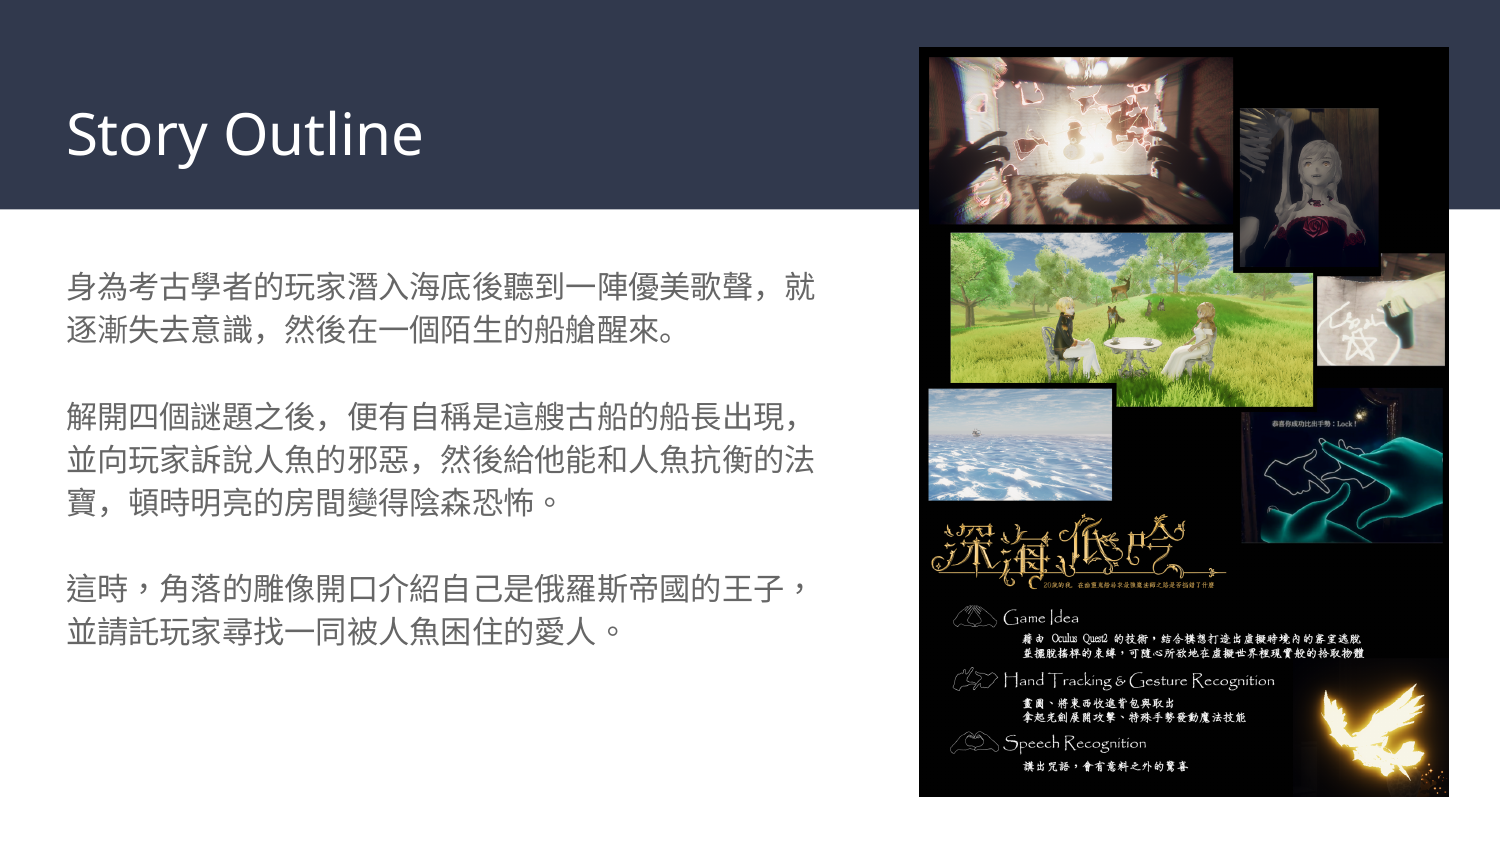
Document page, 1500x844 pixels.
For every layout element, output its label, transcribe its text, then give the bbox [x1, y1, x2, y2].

list 身為考古學者的玩家潛入海底後聽到一陣優美歌聲，就逐漸失去意識，然後在一個陌生的船艙醒來。 解開四個謎題之後，便有自稱是這艘古船的船長出現，並向玩家訴說人魚的邪惡，然後給他能和人魚抗衡的法寶，頓時明亮的房間變得陰森恐怖。 這時，角落的雕像開口介紹自己是俄羅斯帝國的王子，並請託玩家尋找一同被人魚困住的愛人。 [51, 247, 863, 752]
title Story Outline [51, 82, 914, 185]
picture [919, 47, 1450, 797]
